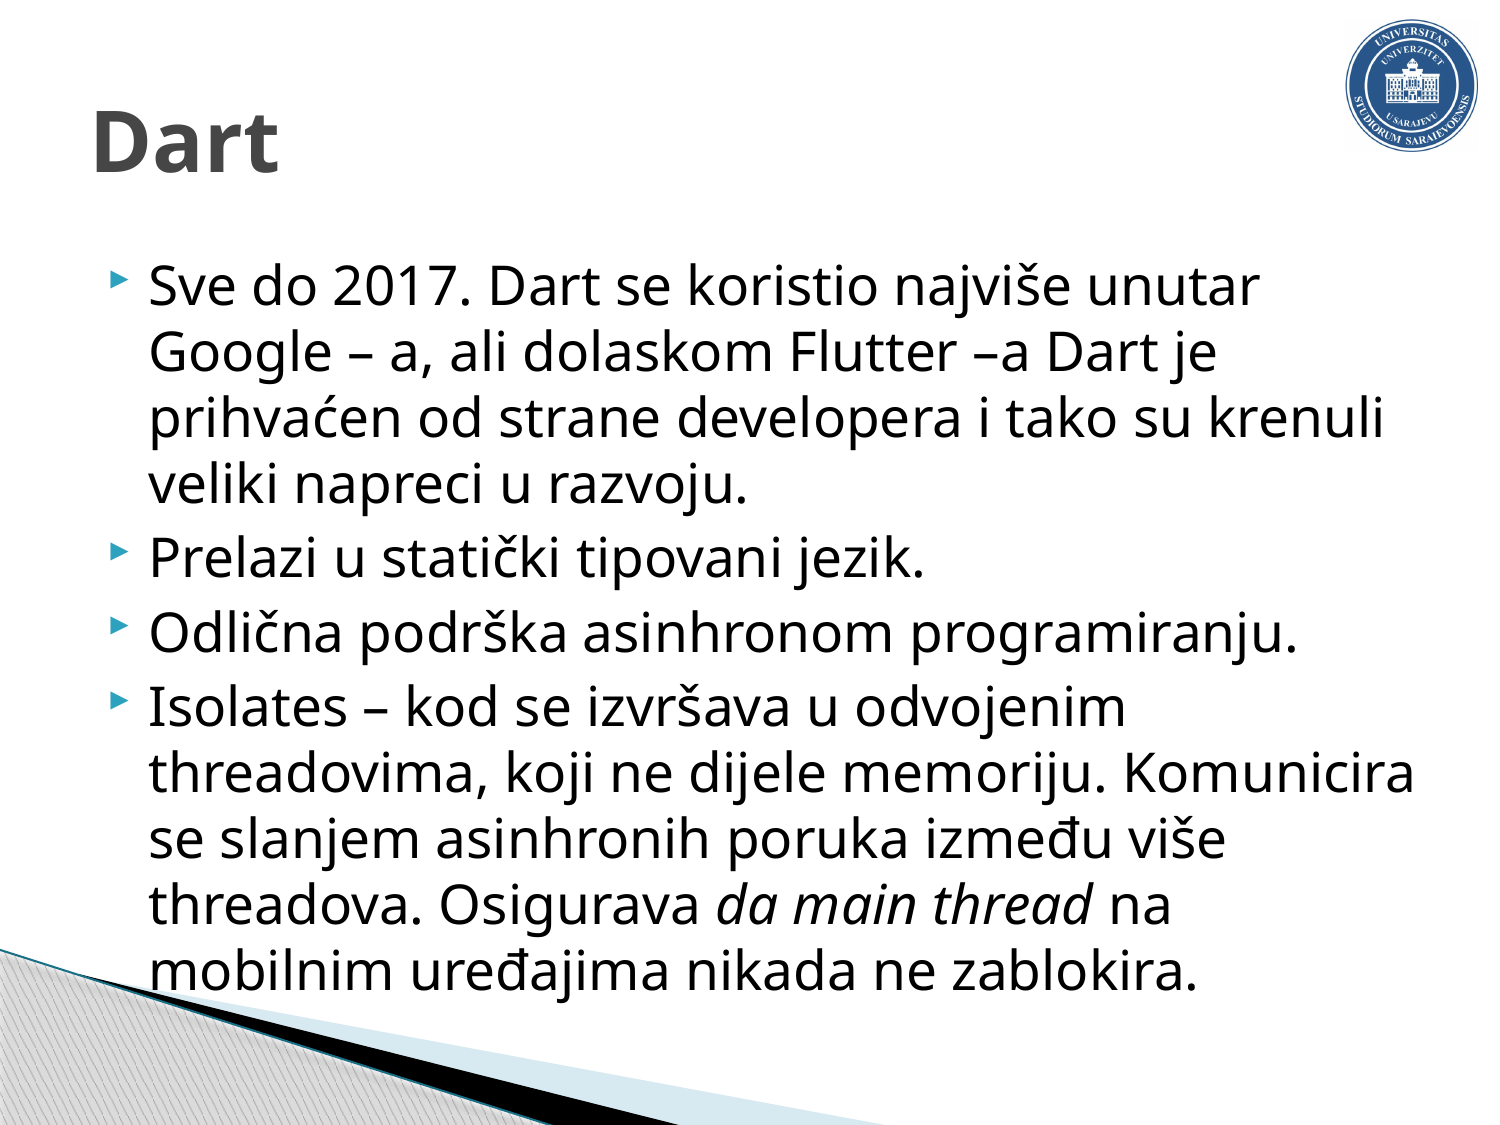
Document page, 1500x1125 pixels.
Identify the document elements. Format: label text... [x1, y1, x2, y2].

title Dart [75, 45, 1425, 233]
list Sve do 2017. Dart se koristio najviše unutar Google – a, ali dolaskom Flutter –a Dart je prihvaćen od strane developera i tako su krenuli veliki napreci u razvoju. Prelazi u statički tipovani jezik. Odlična podrška asinhronom programiranju. Isolates – kod se izvršava u odvojenim threadovima, koji ne dijele memoriju. Komunicira se slanjem asinhronih poruka između više threadova. Osigurava da main thread na mobilnim uređajima nikada ne zablokira. [75, 243, 1447, 1083]
picture [1345, 19, 1479, 152]
